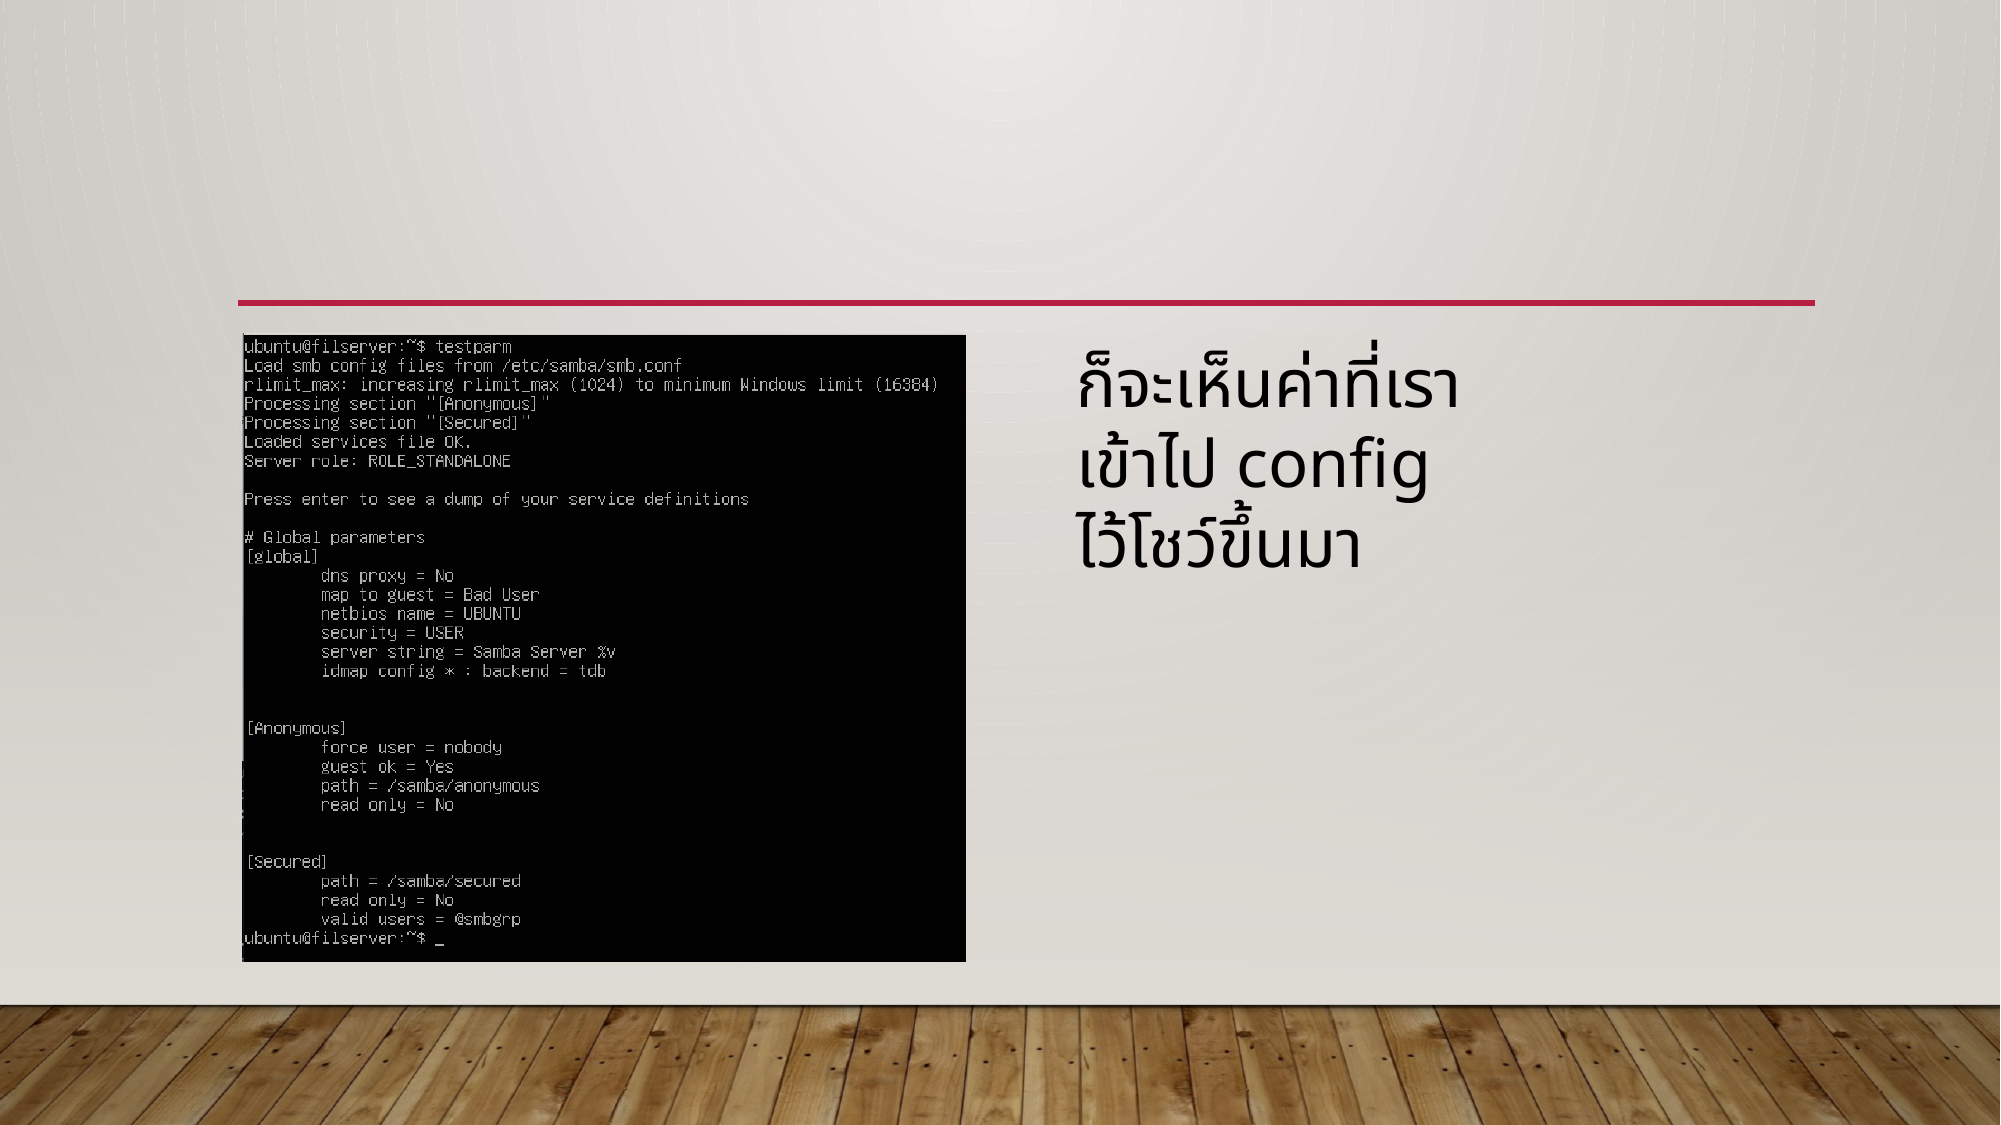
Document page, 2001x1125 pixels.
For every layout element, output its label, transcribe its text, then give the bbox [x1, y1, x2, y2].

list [241, 333, 967, 962]
picture [0, 1005, 2000, 1125]
text_box ก็จะเห็นค่าที่เราเข้าไป config ไว้โชว์ขึ้นมา [1061, 333, 1506, 589]
